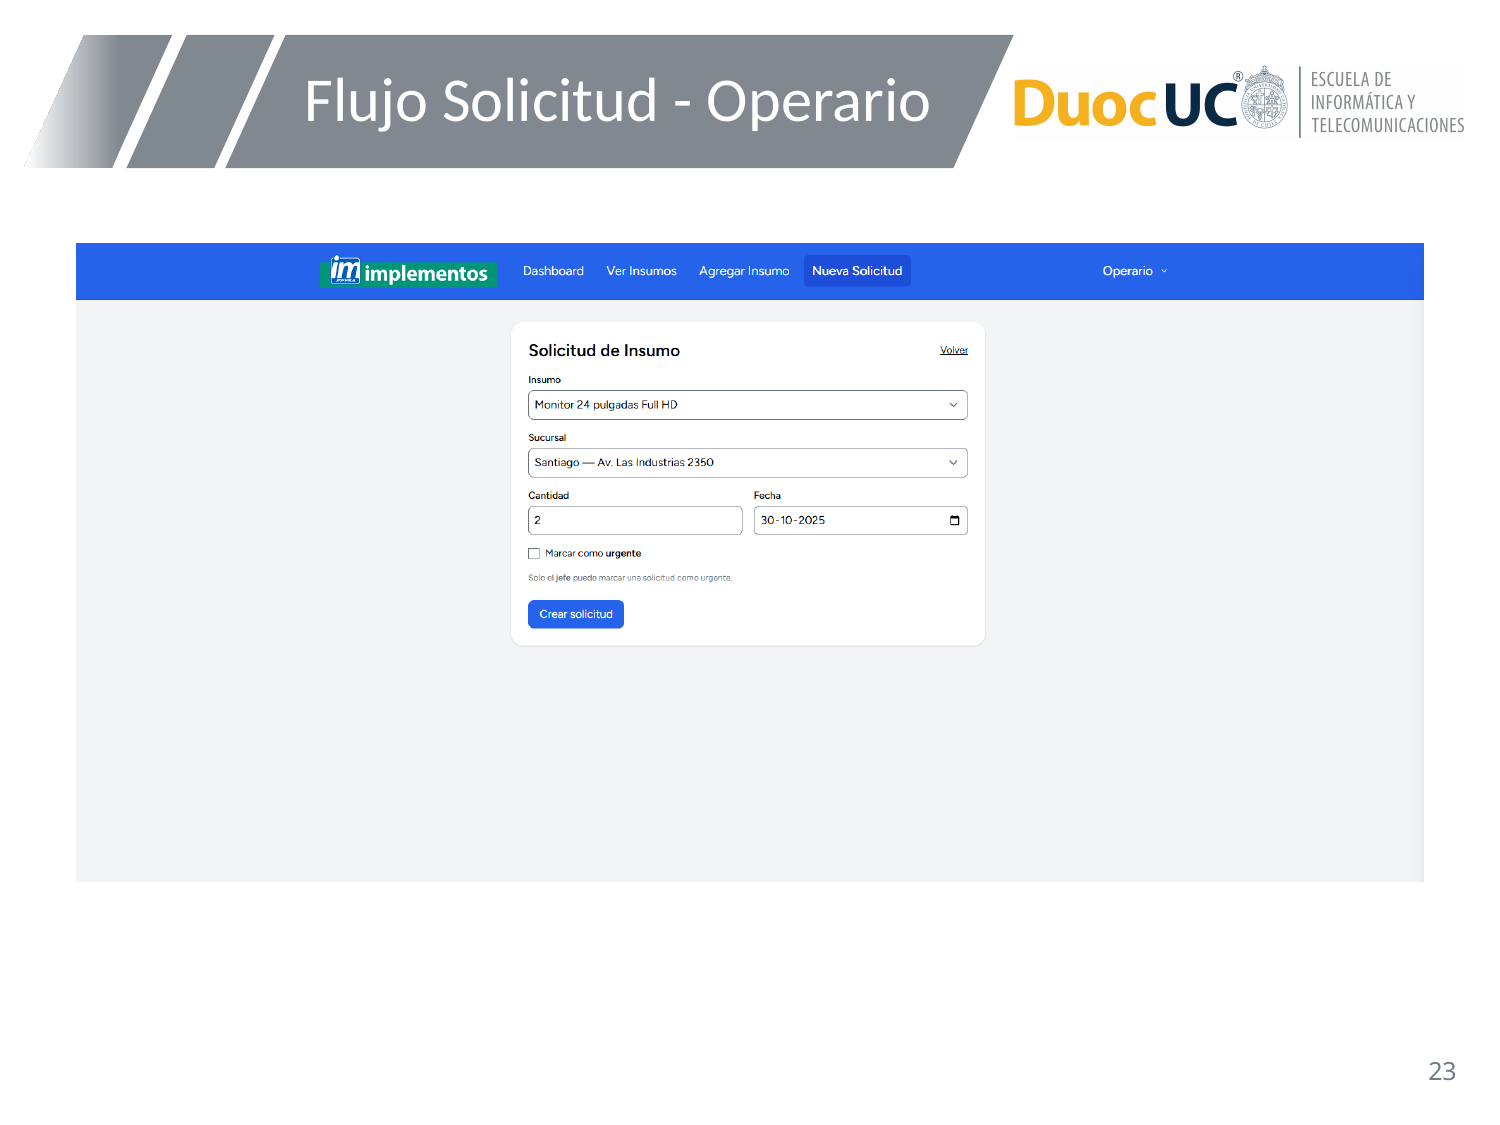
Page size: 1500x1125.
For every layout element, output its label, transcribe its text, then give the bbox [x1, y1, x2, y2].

picture [1013, 63, 1465, 140]
picture [76, 243, 1424, 882]
title Flujo Solicitud - Operario [289, 34, 993, 169]
